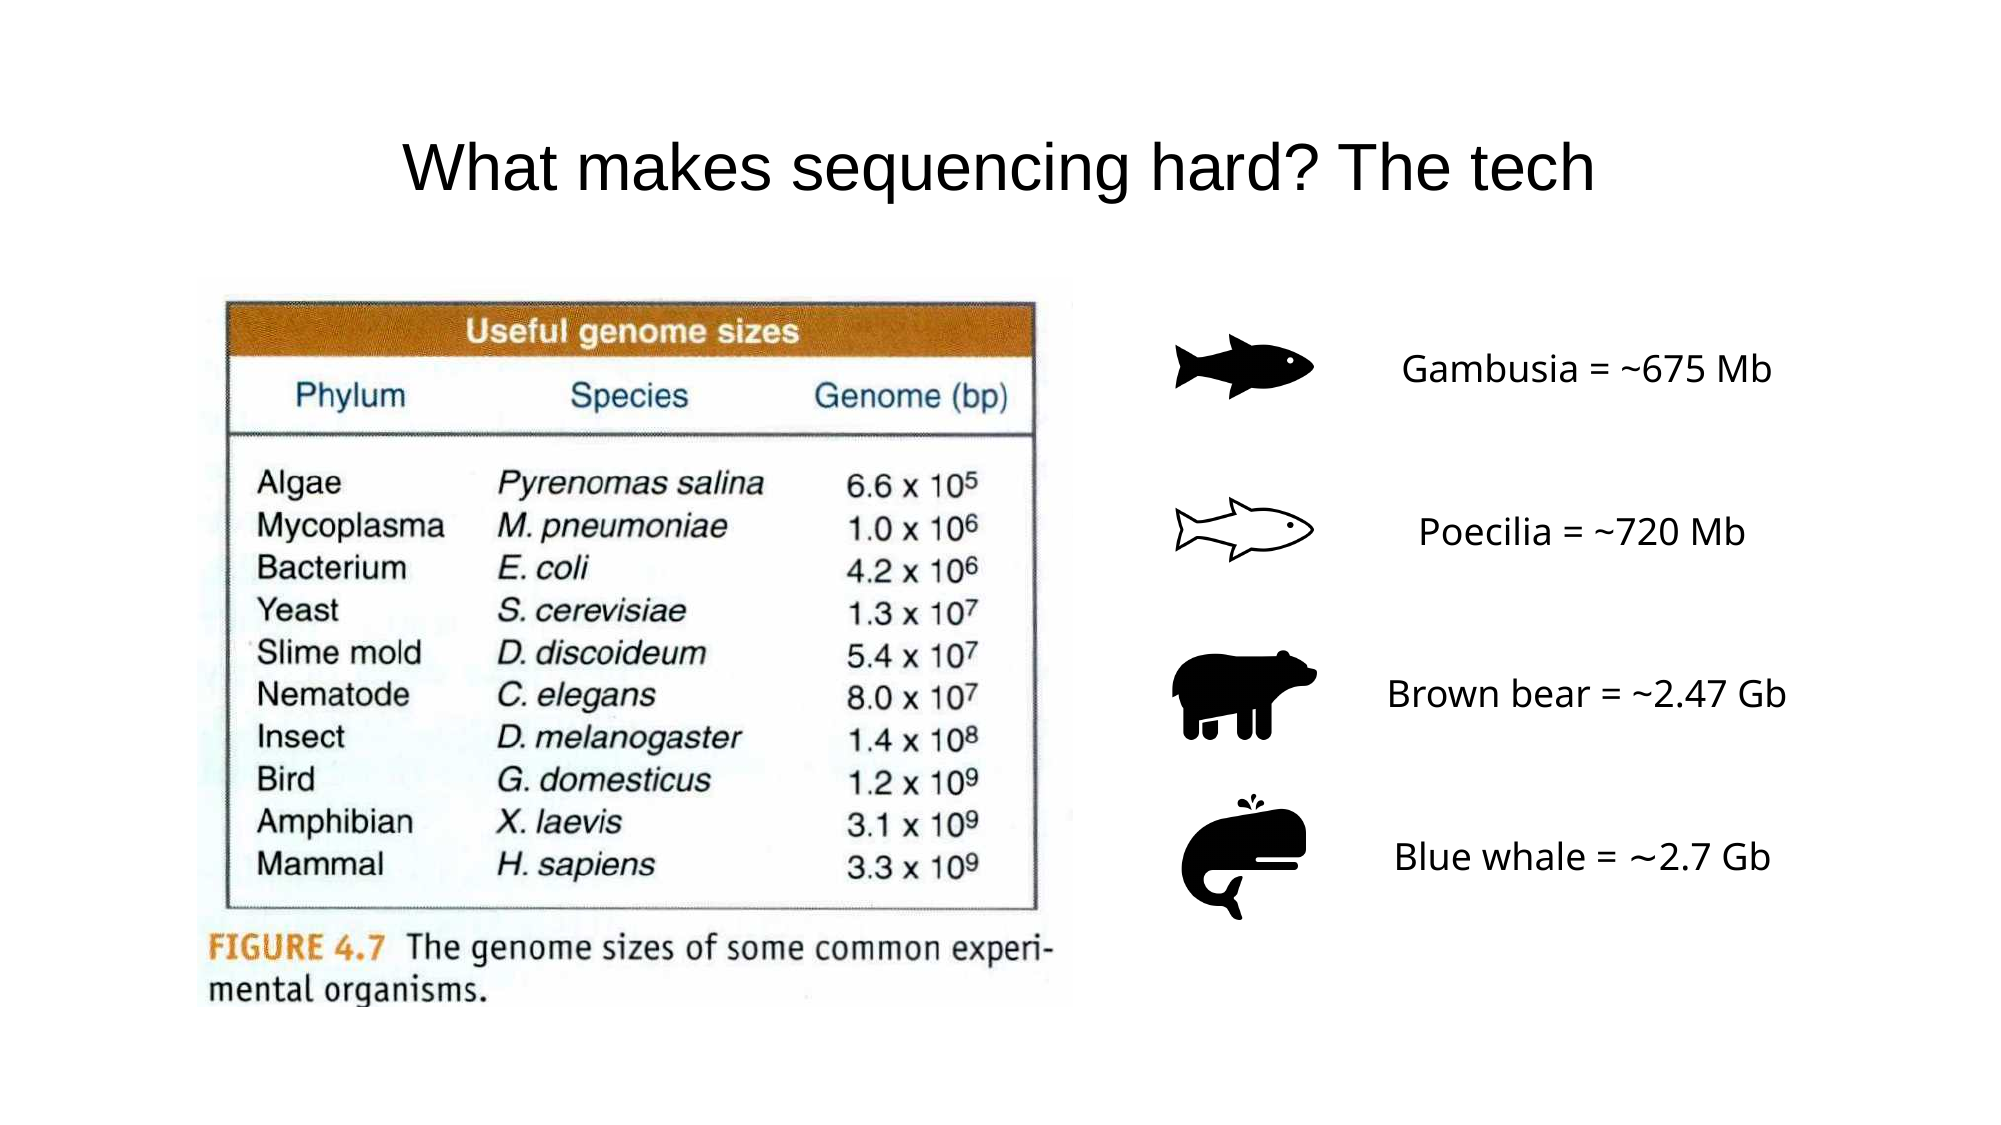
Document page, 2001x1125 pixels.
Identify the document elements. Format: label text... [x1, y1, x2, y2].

picture [1168, 780, 1320, 932]
picture [1168, 454, 1320, 606]
picture [1168, 291, 1320, 443]
text_box Poecilia = ~720 Mb [1403, 500, 1772, 560]
text_box Gambusia = ~675 Mb [1386, 337, 1789, 398]
picture [197, 276, 1074, 1008]
text_box Brown bear = ~2.47 Gb [1371, 662, 1803, 723]
picture [1168, 617, 1320, 769]
text_box Blue whale = ∼2.7 Gb [1378, 825, 1796, 886]
title What makes sequencing hard? The tech [137, 59, 1863, 278]
